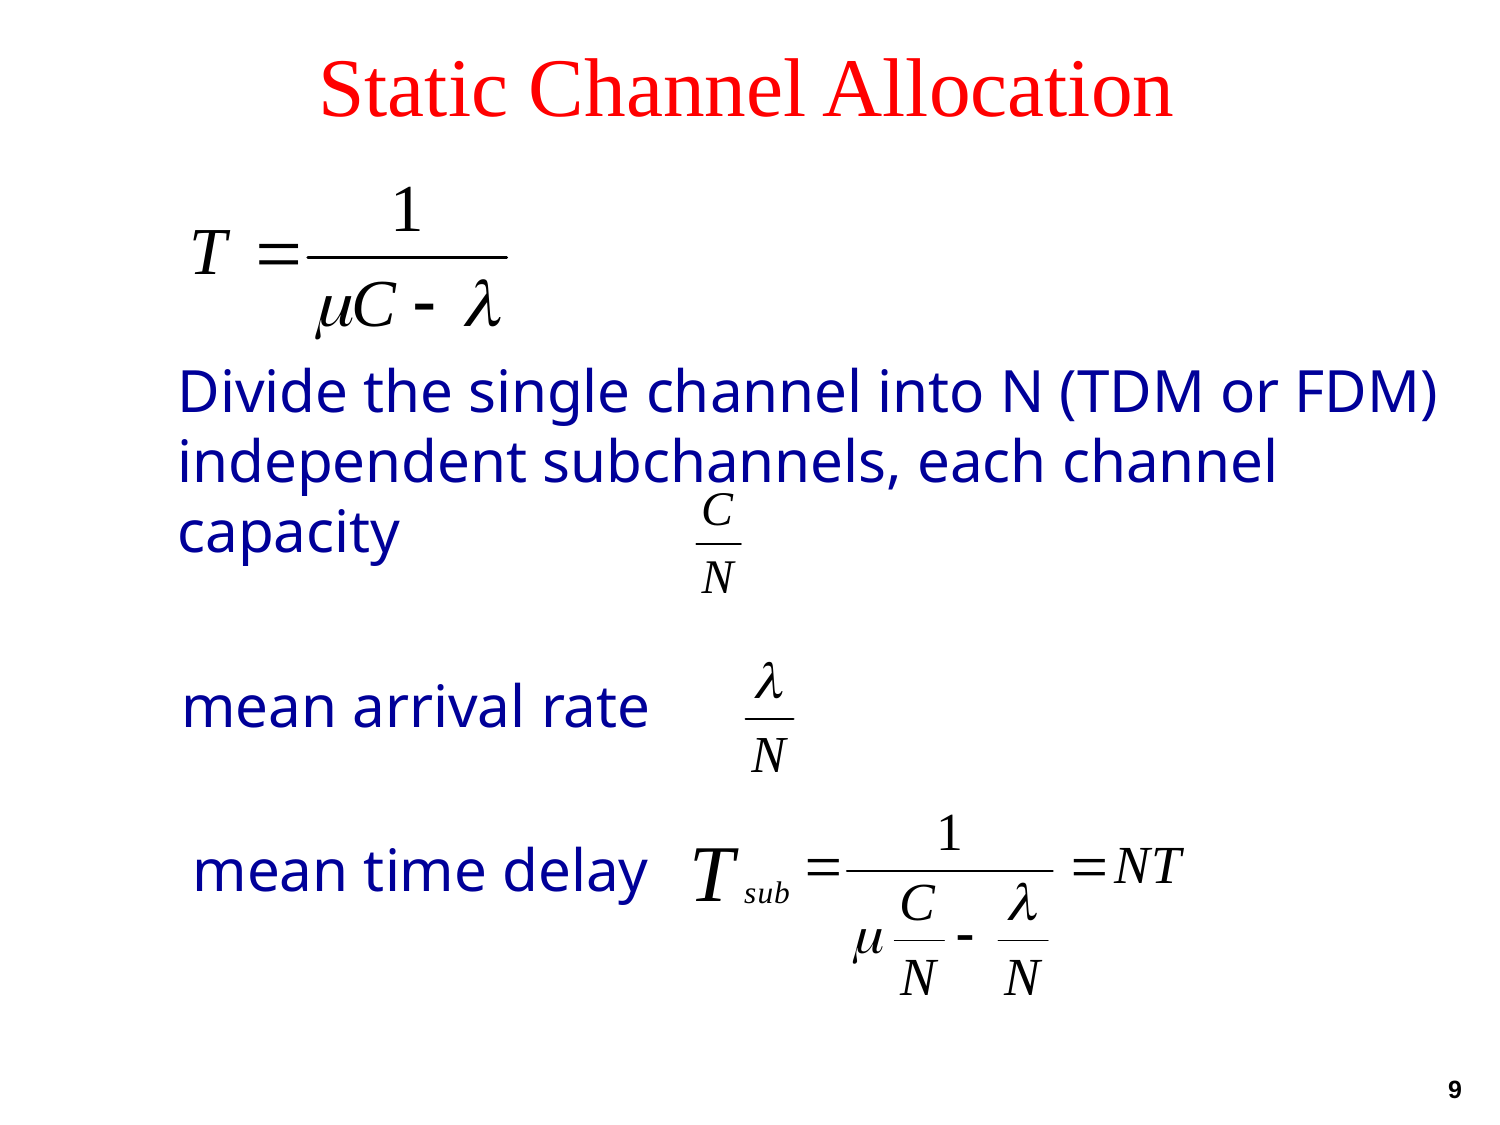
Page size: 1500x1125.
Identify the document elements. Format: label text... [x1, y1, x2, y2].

title Static Channel Allocation [25, 25, 1469, 141]
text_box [687, 479, 753, 605]
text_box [736, 649, 806, 784]
list Divide the single channel into N (TDM or FDM) independent subchannels, each channel capacity mean arrival rate mean time delay [0, 595, 1500, 856]
list Divide the single channel into N (TDM or FDM) independent subchannels, each channel capacity mean arrival rate mean time delay [0, 462, 1500, 594]
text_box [182, 167, 520, 353]
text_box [686, 799, 1197, 1086]
list Divide the single channel into N (TDM or FDM) independent subchannels, each channel capacity mean arrival rate mean time delay [0, 346, 1500, 461]
